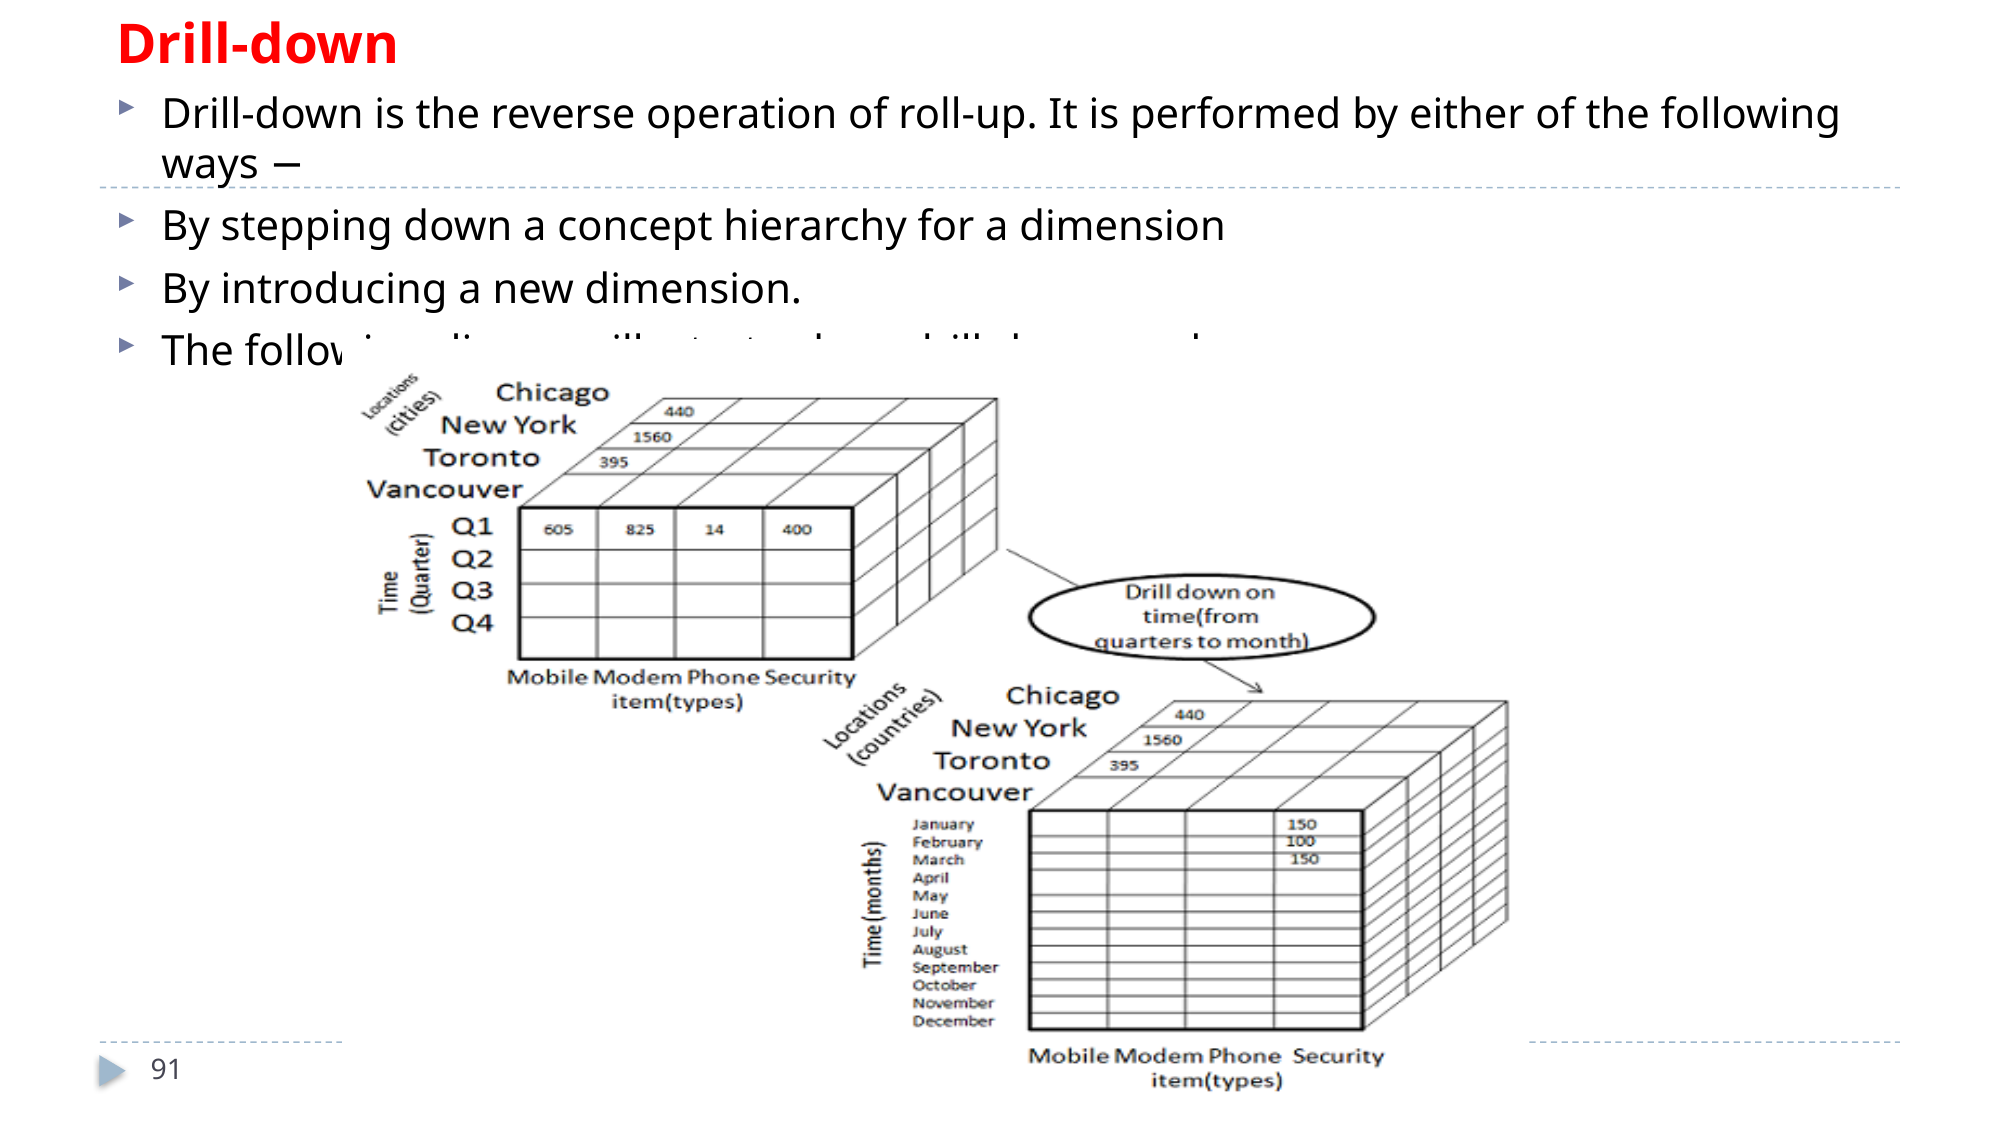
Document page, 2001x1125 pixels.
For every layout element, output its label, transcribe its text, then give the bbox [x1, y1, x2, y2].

picture [342, 339, 1529, 1103]
slide_number 91 [133, 1042, 336, 1103]
list Drill-down Drill-down is the reverse operation of roll-up. It is performed by either of the following ways − By stepping down a concept hierarchy for a dimension By introducing a new dimension. The following diagram illustrates how drill-down works − [99, 0, 1900, 1010]
